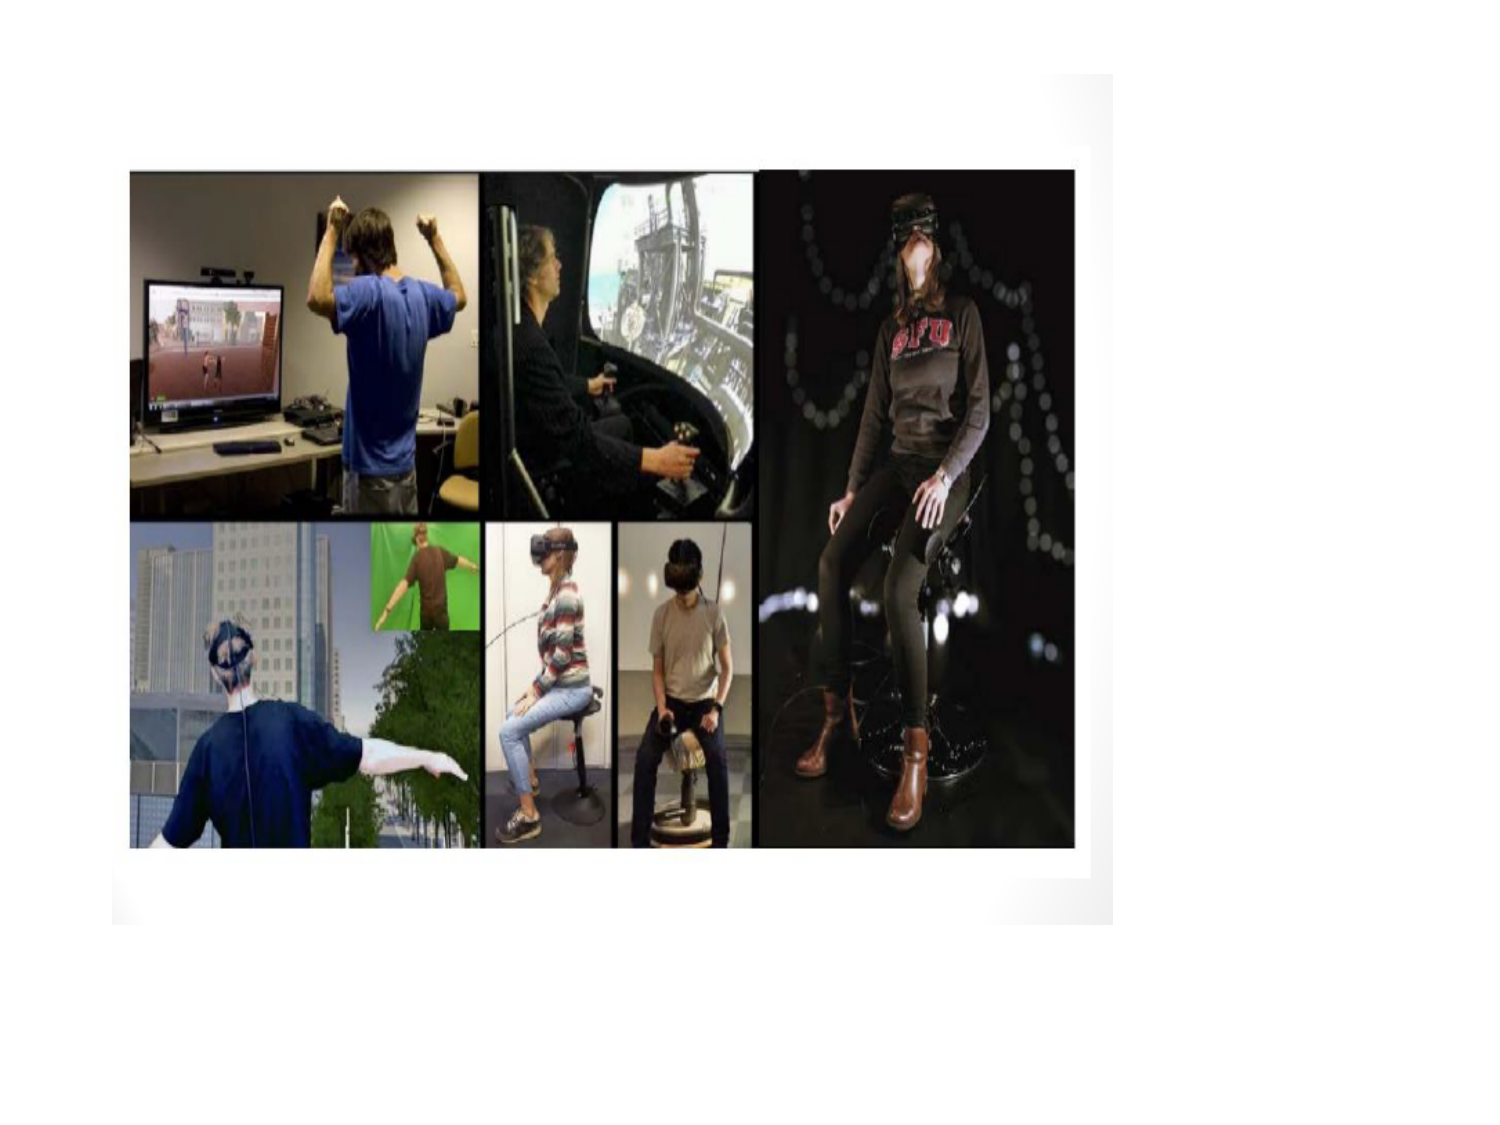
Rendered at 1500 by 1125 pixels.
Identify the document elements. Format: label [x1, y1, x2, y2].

picture [112, 74, 1113, 926]
